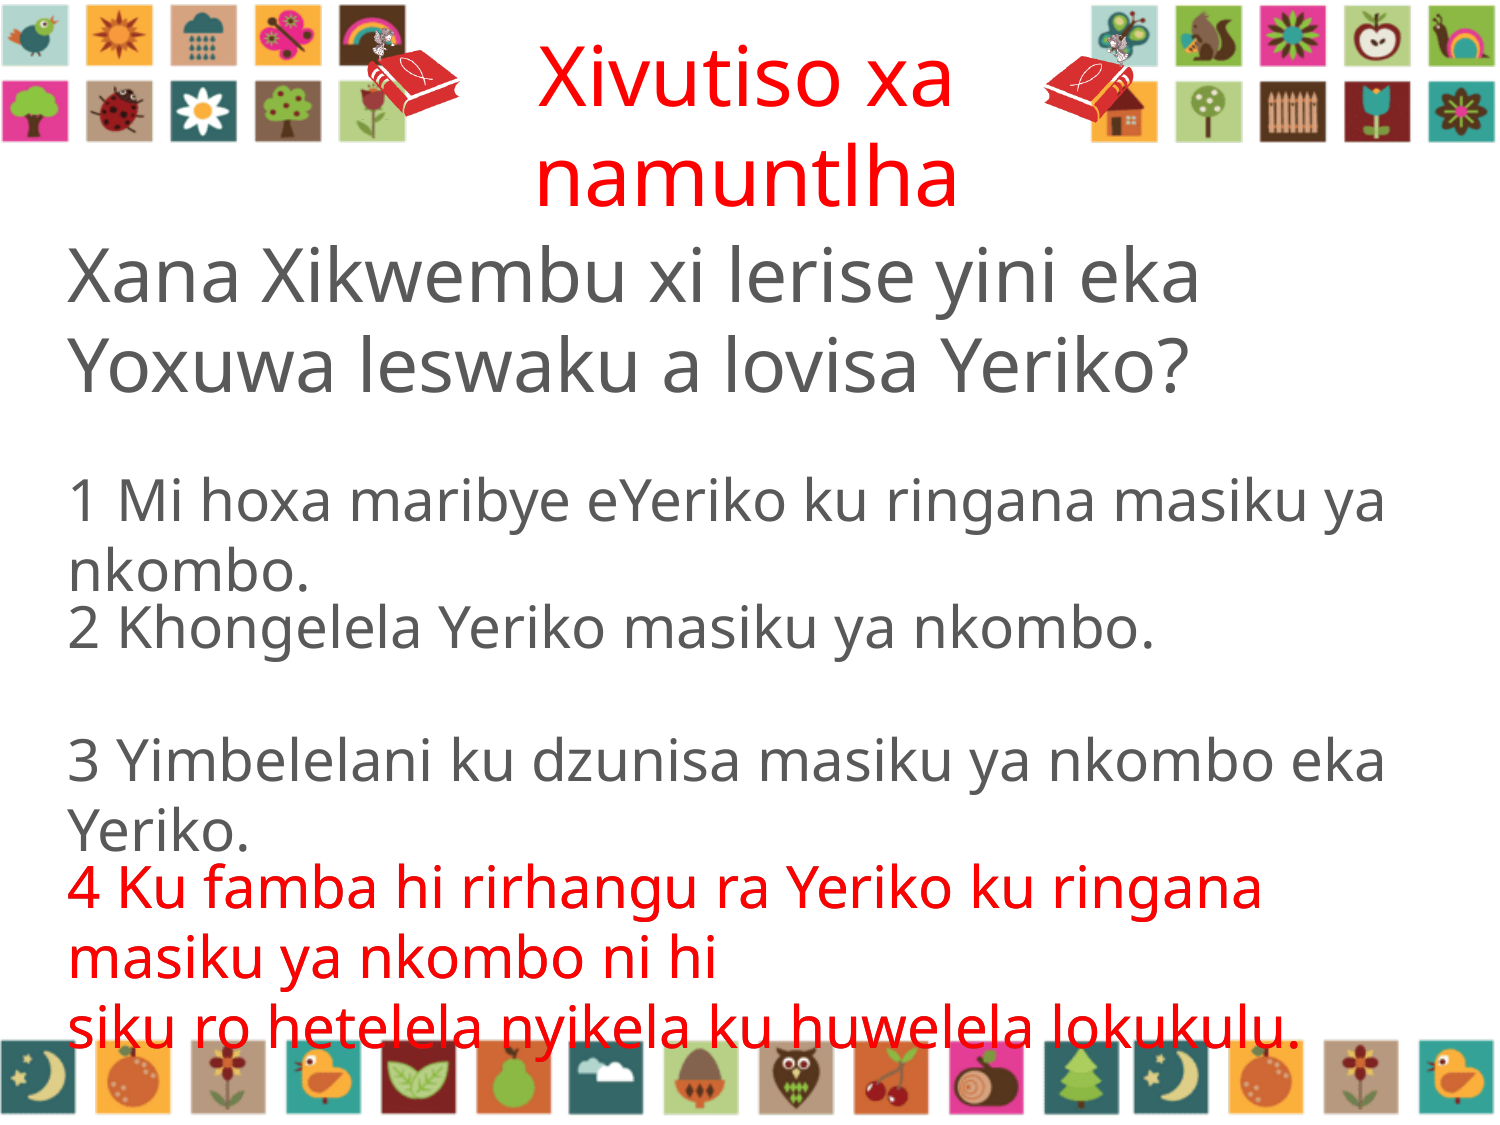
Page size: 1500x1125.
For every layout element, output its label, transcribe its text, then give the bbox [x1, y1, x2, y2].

picture [0, 3, 492, 150]
text_box 1 Mi hoxa maribye eYeriko ku ringana masiku ya nkombo. [53, 456, 1436, 582]
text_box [0, 1028, 1500, 1118]
text_box Xivutiso xa namuntlha [414, 16, 1080, 219]
text_box Xana Xikwembu xi lerise yini eka Yoxuwa leswaku a lovisa Yeriko? [53, 219, 1436, 415]
text_box 2 Khongelela Yeriko masiku ya nkombo. [53, 582, 1436, 668]
text_box 3 Yimbelelani ku dzunisa masiku ya nkombo eka Yeriko. [53, 715, 1483, 842]
picture [1011, 3, 1500, 150]
text_box 4 Ku famba hi rirhangu ra Yeriko ku ringana masiku ya nkombo ni hi siku ro hetelela nyikela ku huwelela lokukulu. [53, 842, 1483, 1027]
